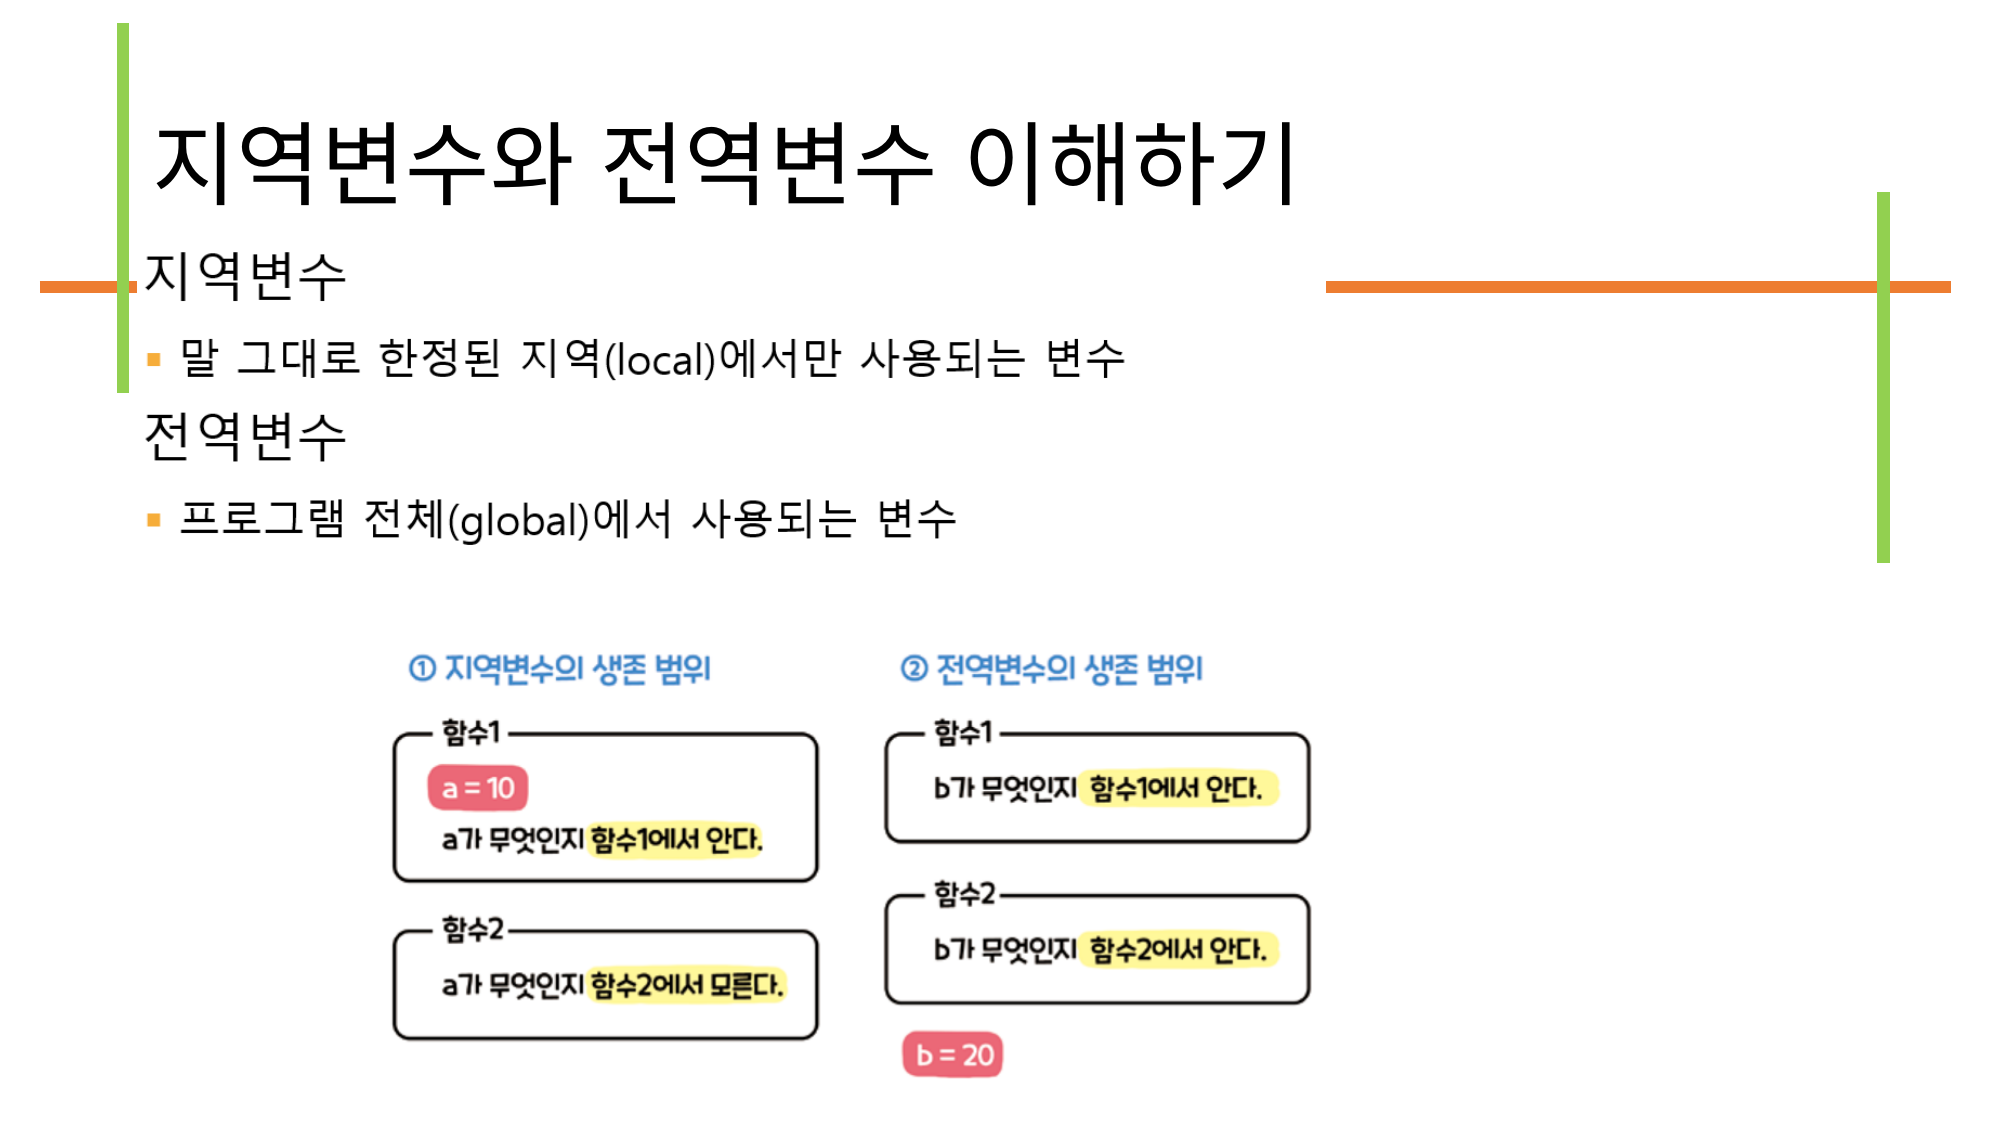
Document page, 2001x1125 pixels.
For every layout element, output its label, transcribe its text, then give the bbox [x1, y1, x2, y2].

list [137, 236, 1326, 1087]
title 지역변수와 전역변수 이해하기 [137, 59, 1863, 278]
